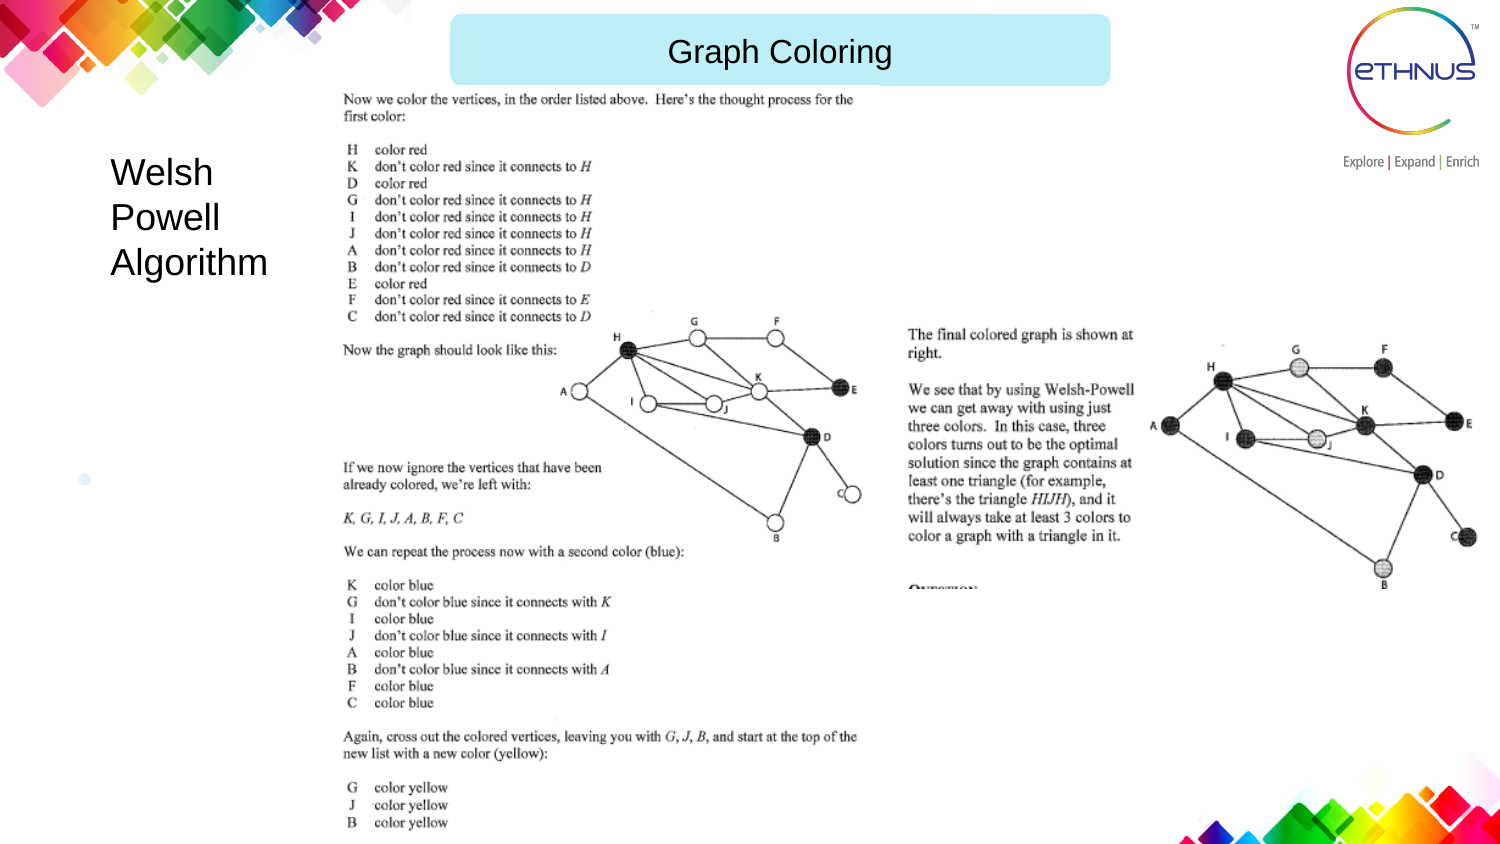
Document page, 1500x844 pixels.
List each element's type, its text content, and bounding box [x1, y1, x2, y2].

picture [1110, 752, 1500, 844]
text_box Graph Coloring [450, 13, 1111, 86]
text_box [78, 473, 92, 486]
picture [1344, 7, 1479, 170]
text_box Welsh Powell Algorithm [95, 140, 330, 415]
picture [0, 0, 1500, 844]
